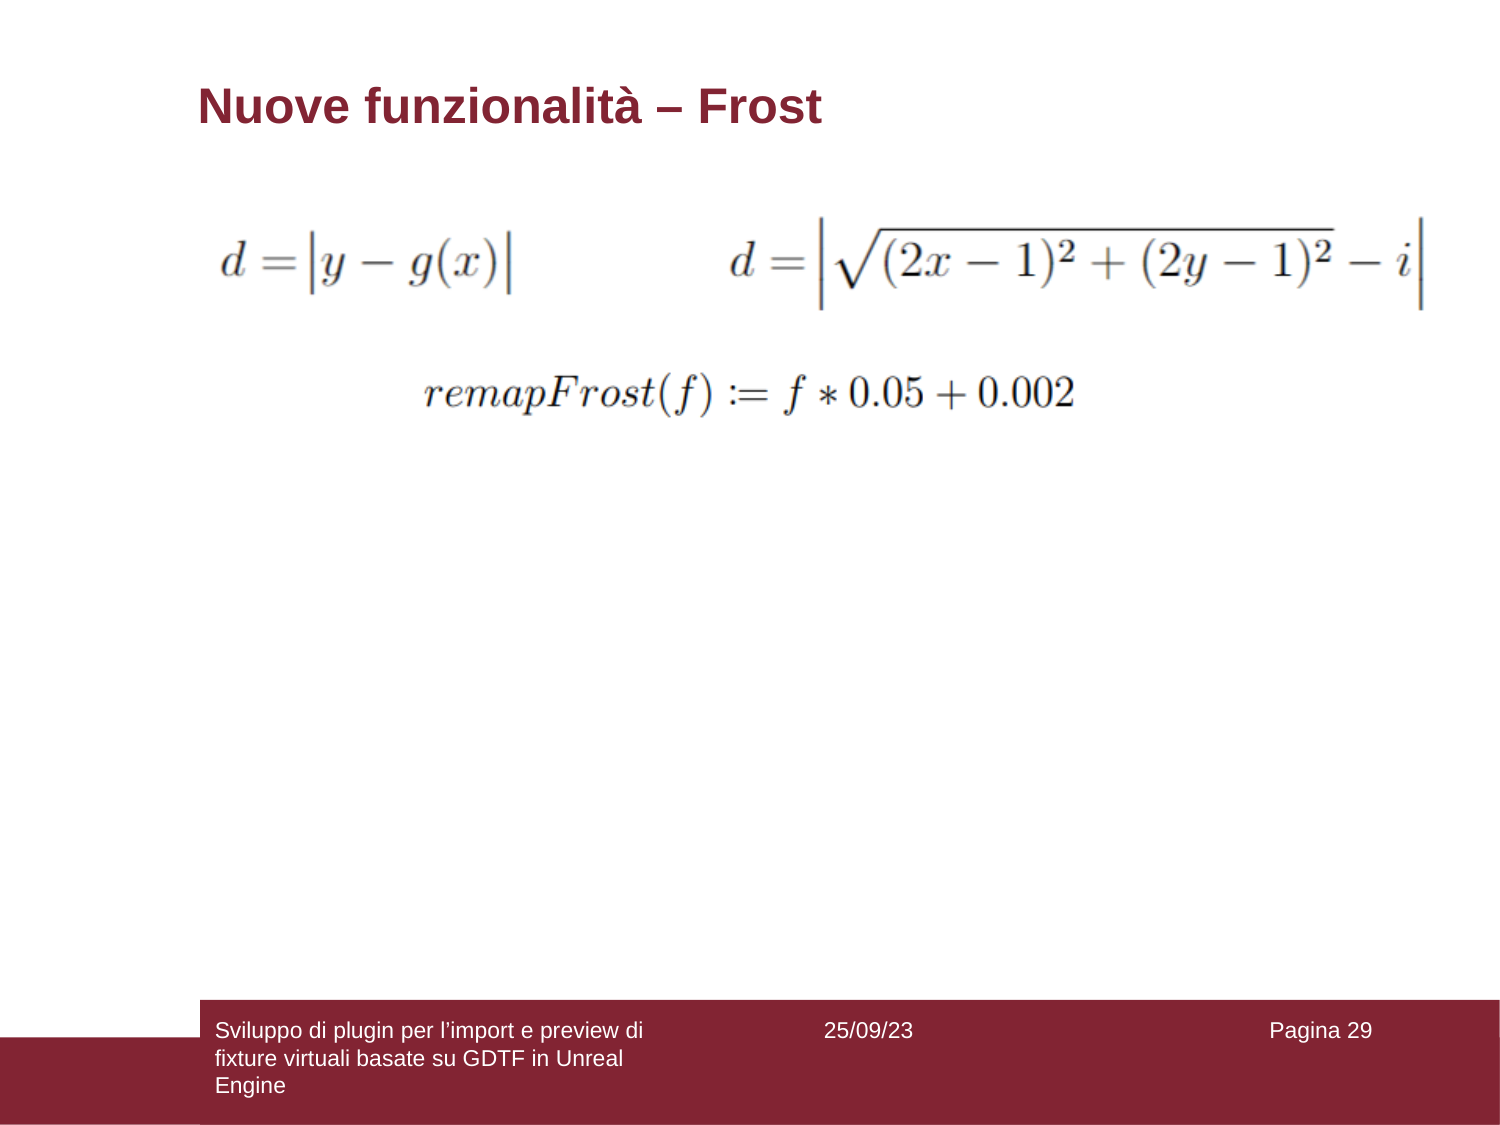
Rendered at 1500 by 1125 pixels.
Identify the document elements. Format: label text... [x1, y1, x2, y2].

text_box 25/09/23 [712, 1008, 1025, 1084]
picture [375, 349, 1125, 432]
text_box Sviluppo di plugin per l’import e preview di fixture virtuali basate su GDTF in Unreal Engine [200, 1008, 675, 1106]
text_box Nuove funzionalità – Frost [183, 66, 1400, 197]
picture [199, 224, 538, 301]
text_box [320, 103, 351, 141]
picture [720, 211, 1430, 320]
text_box Pagina 29 [1074, 1008, 1388, 1084]
